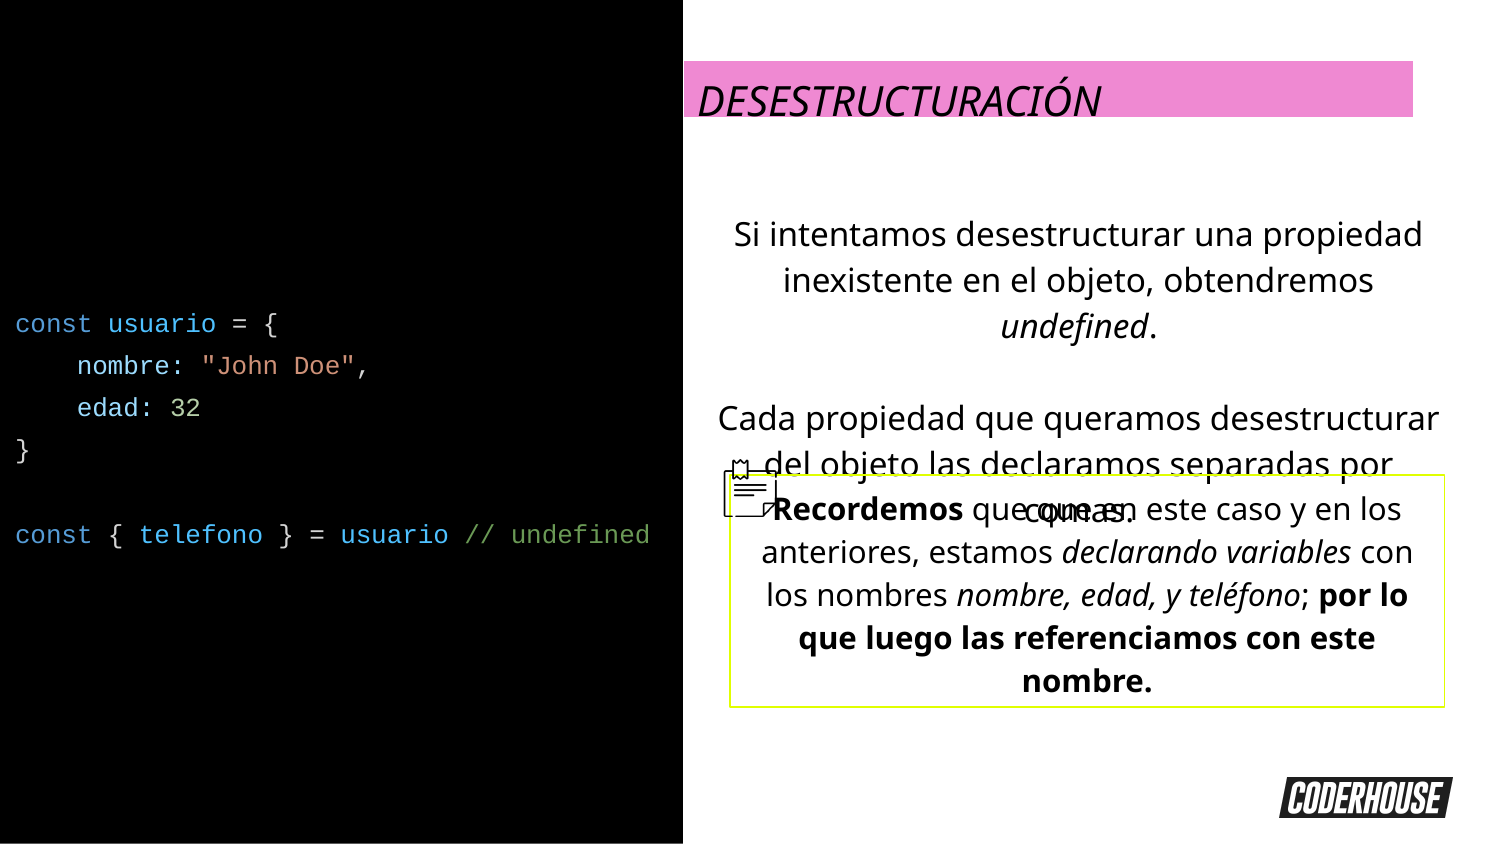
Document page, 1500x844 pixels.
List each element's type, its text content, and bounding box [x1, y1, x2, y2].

text_box const usuario = { nombre: "John Doe", edad: 32 } const { telefono } = usuario // undefined [0, 0, 683, 844]
picture [720, 458, 780, 517]
text_box Si intentamos desestructurar una propiedad inexistente en el objeto, obtendremos undefined. Cada propiedad que queramos desestructurar del objeto las declaramos separadas por comas. [699, 192, 1460, 357]
picture [1279, 777, 1453, 818]
text_box Recordemos que que en este caso y en los anteriores, estamos declarando variables con los nombres nombre, edad, y teléfono; por lo que luego las referenciamos con este nombre. [730, 474, 1445, 708]
text_box DESESTRUCTURACIÓN [683, 60, 1414, 118]
